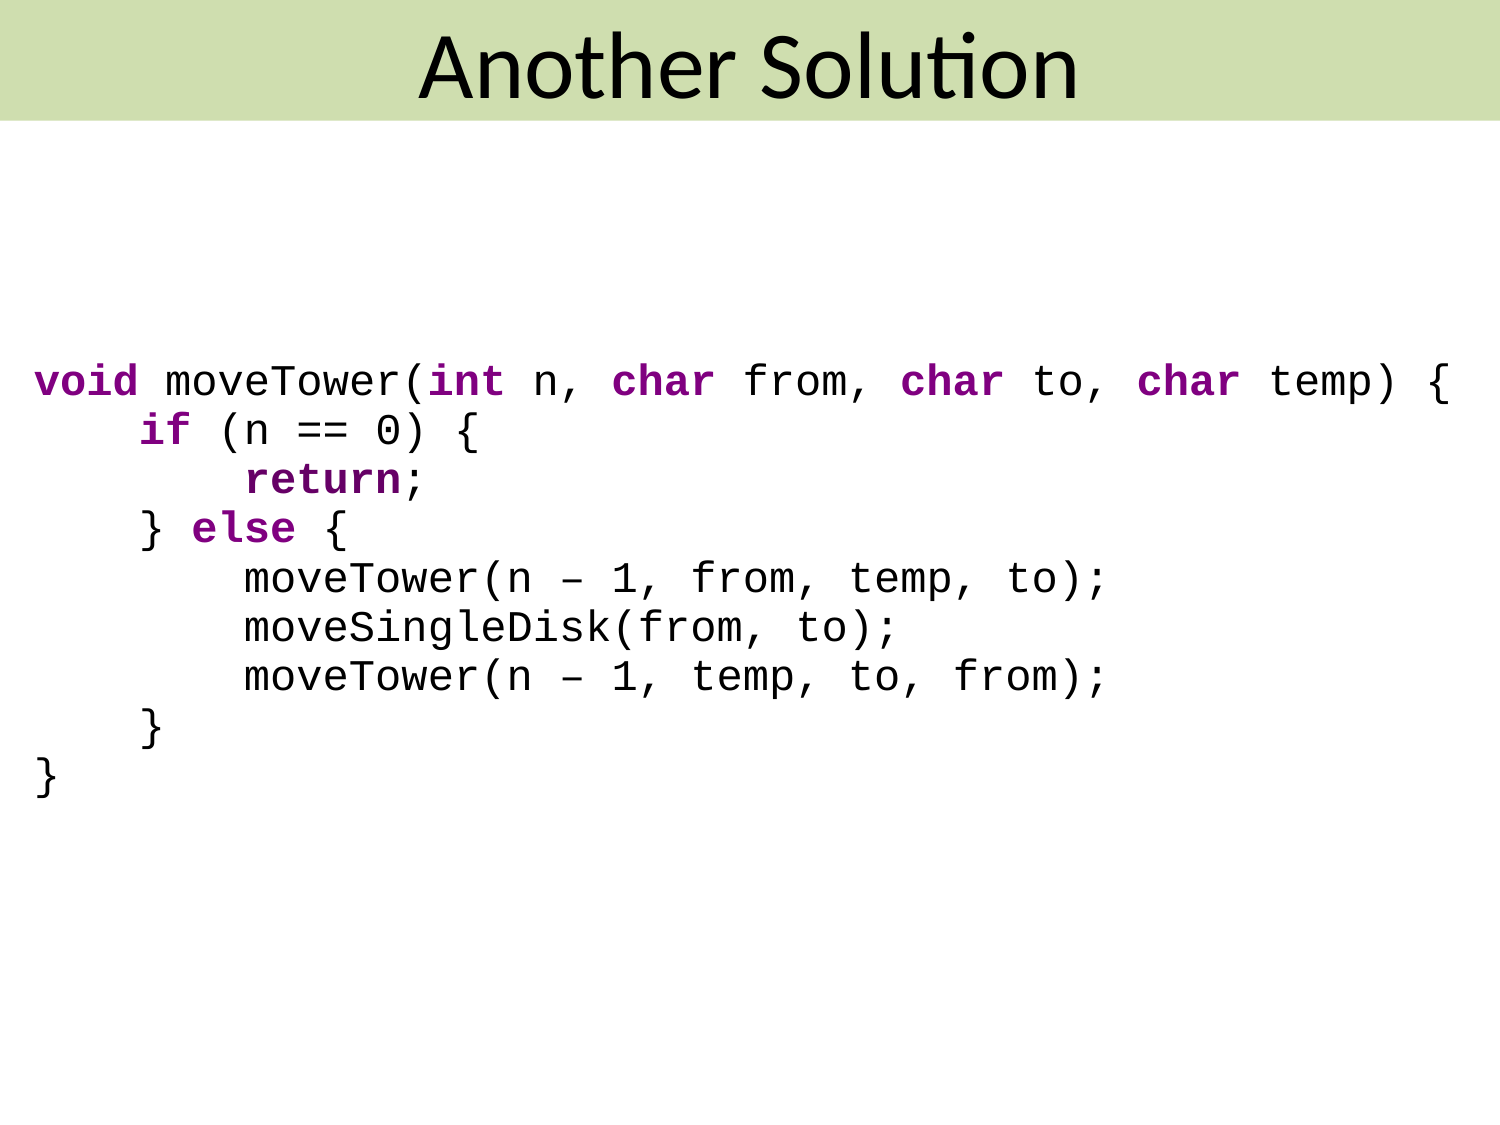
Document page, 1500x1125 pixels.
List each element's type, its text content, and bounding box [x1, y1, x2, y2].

text_box void moveTower(int n, char from, char to, char temp) { if (n == 0) { return; } else { moveTower(n – 1, from, temp, to); moveSingleDisk(from, to); moveTower(n – 1, temp, to, from); } } [33, 121, 1463, 1006]
text_box Another Solution [0, 0, 1500, 121]
